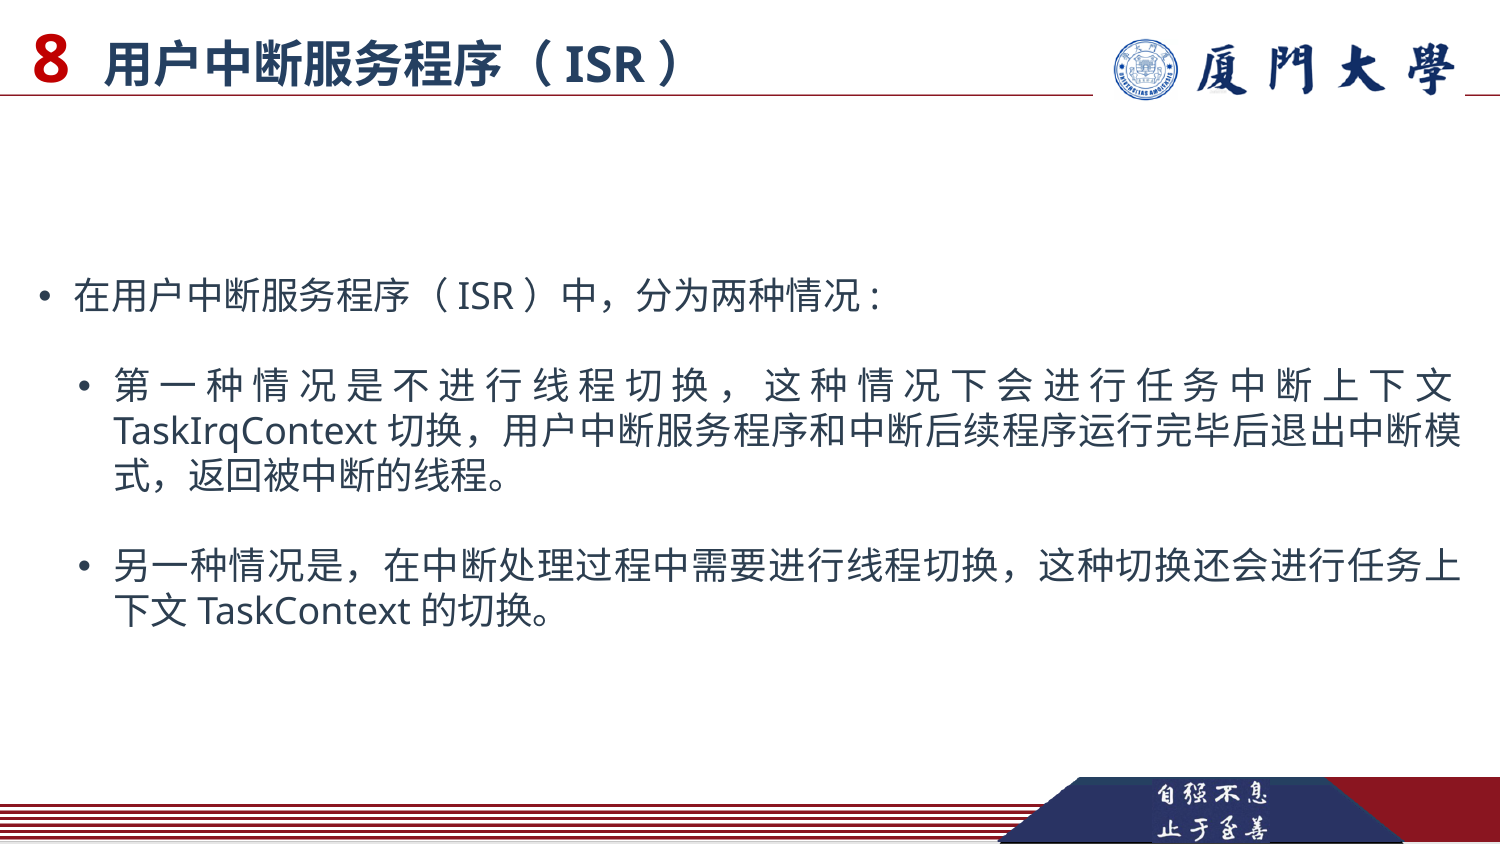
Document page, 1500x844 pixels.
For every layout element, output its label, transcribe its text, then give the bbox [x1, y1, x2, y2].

text_box 在用户中断服务程序（ISR）中，分为两种情况: 第一种情况是不进行线程切换，这种情况下会进行任务中断上下文TaskIrqContext切换，用户中断服务程序和中断后续程序运行完毕后退出中断模式，返回被中断的线程。 另一种情况是，在中断处理过程中需要进行线程切换，这种切换还会进行任务上下文TaskContext的切换。 [23, 265, 1477, 640]
picture [0, 0, 1500, 844]
text_box 8 用户中断服务程序（ISR） [17, 8, 1229, 104]
